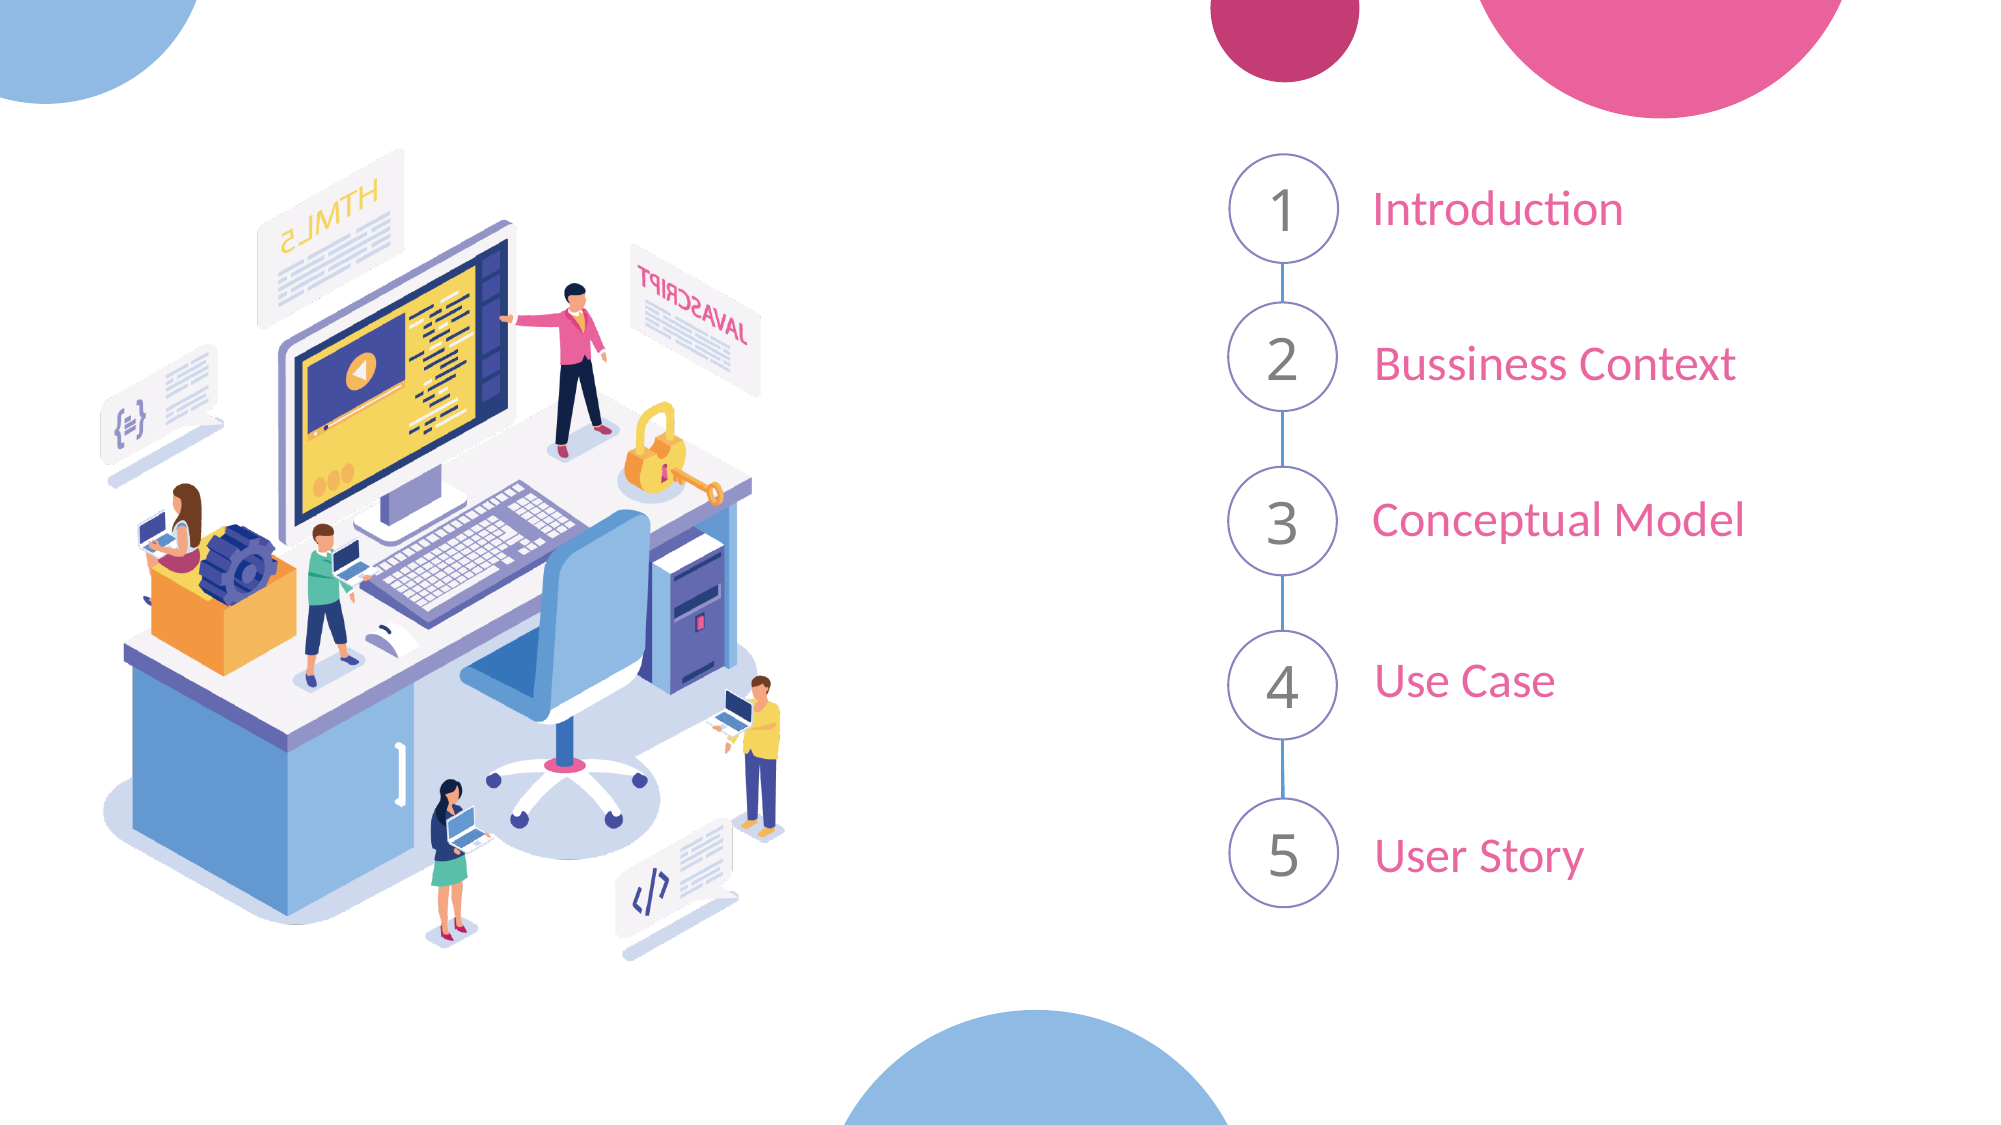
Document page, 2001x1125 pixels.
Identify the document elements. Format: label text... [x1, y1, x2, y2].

text_box 2 [1227, 301, 1282, 413]
text_box [1478, 0, 1843, 120]
text_box Conceptual Model [1358, 478, 1808, 554]
text_box Introduction [1358, 168, 1808, 243]
text_box 1 [1228, 153, 1340, 264]
text_box 4 [1227, 629, 1282, 741]
text_box User Story [1359, 815, 1810, 890]
text_box 3 [1227, 465, 1282, 577]
picture [67, 121, 825, 1004]
text_box 3 [1283, 465, 1338, 577]
text_box 2 [1283, 301, 1338, 413]
text_box Bussiness Context [1359, 323, 1871, 399]
text_box [0, 0, 198, 105]
text_box [1209, 0, 1361, 84]
text_box Use Case [1359, 640, 1810, 715]
text_box 4 [1283, 629, 1338, 741]
text_box 5 [1228, 797, 1340, 909]
text_box [842, 1008, 1229, 1125]
